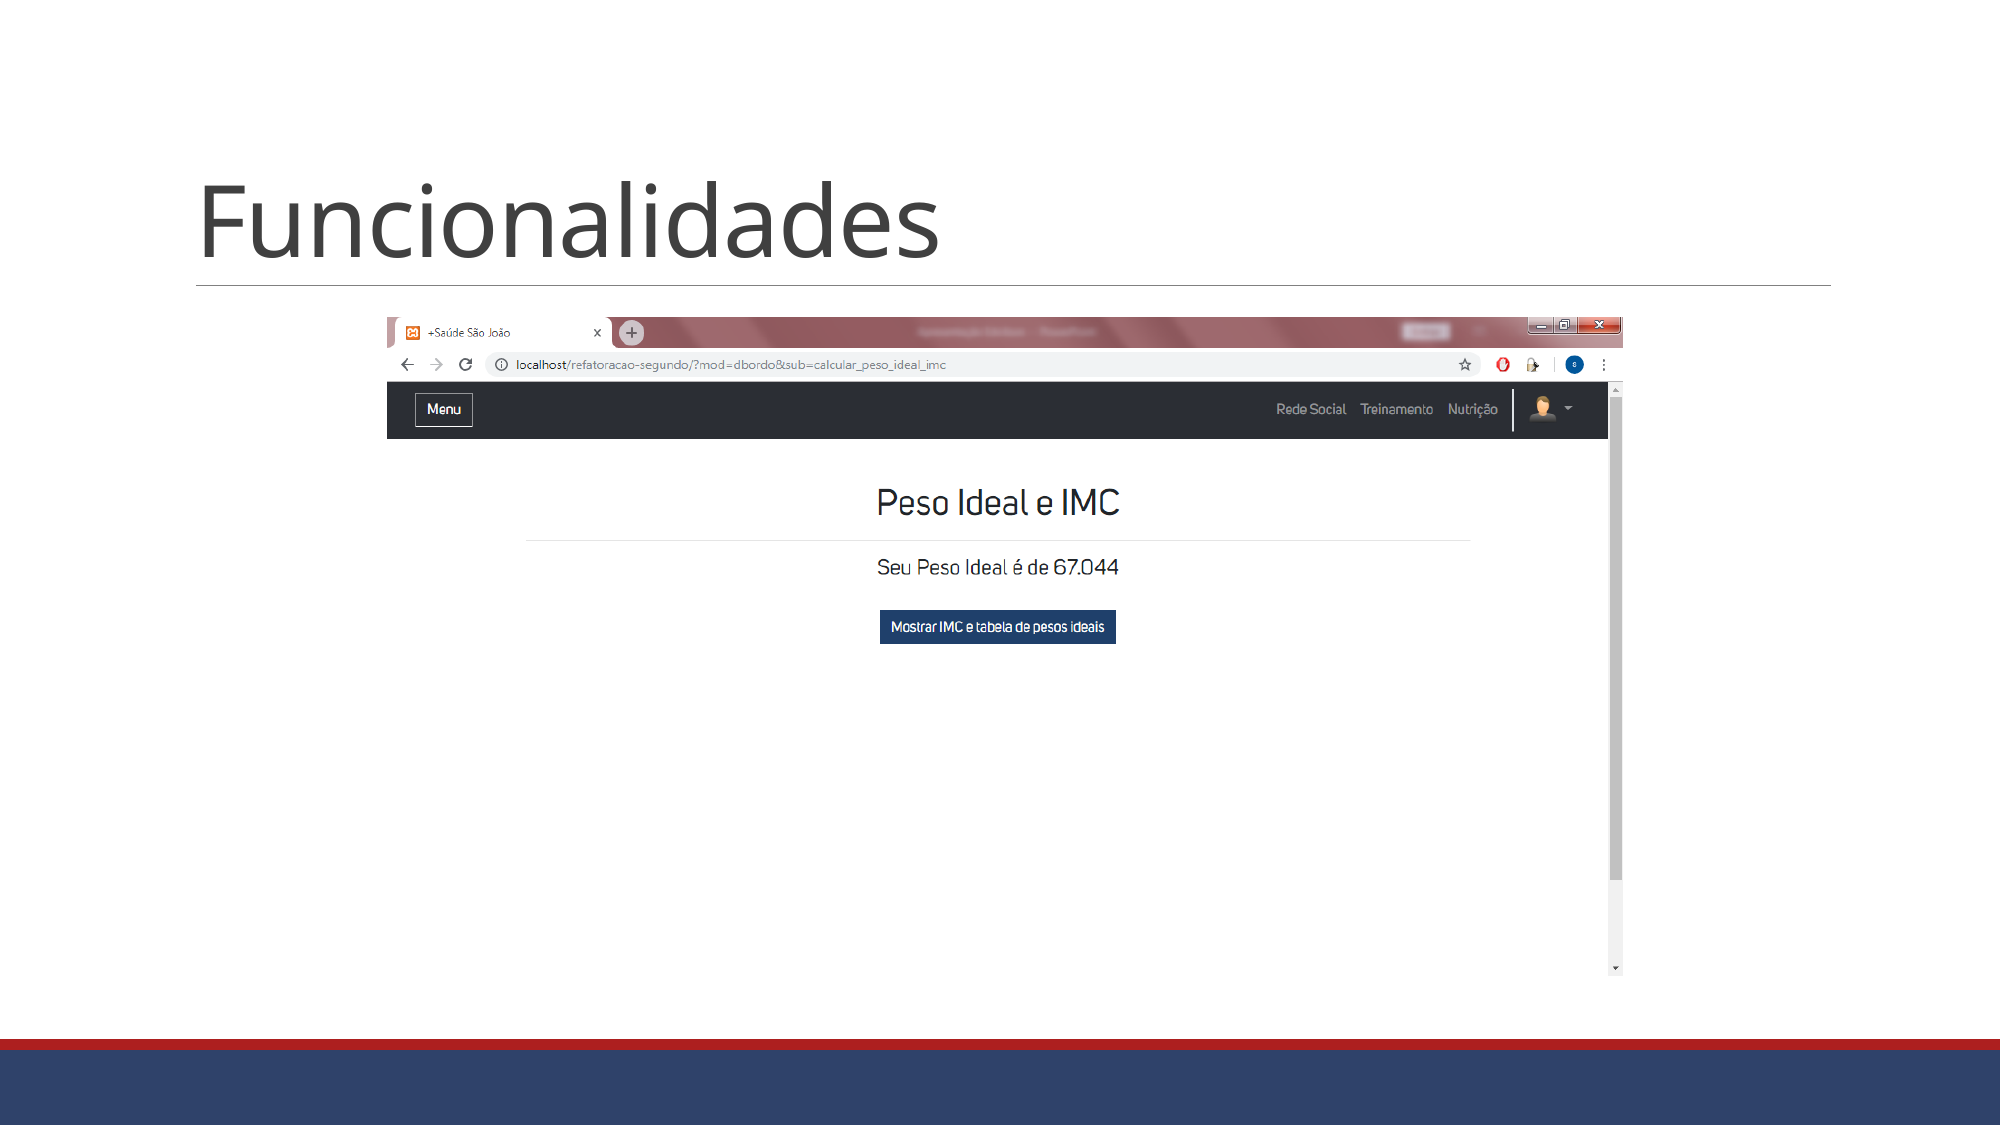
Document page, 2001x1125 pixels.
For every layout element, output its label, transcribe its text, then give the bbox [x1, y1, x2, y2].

picture [387, 317, 1623, 976]
title Funcionalidades [180, 47, 1830, 285]
